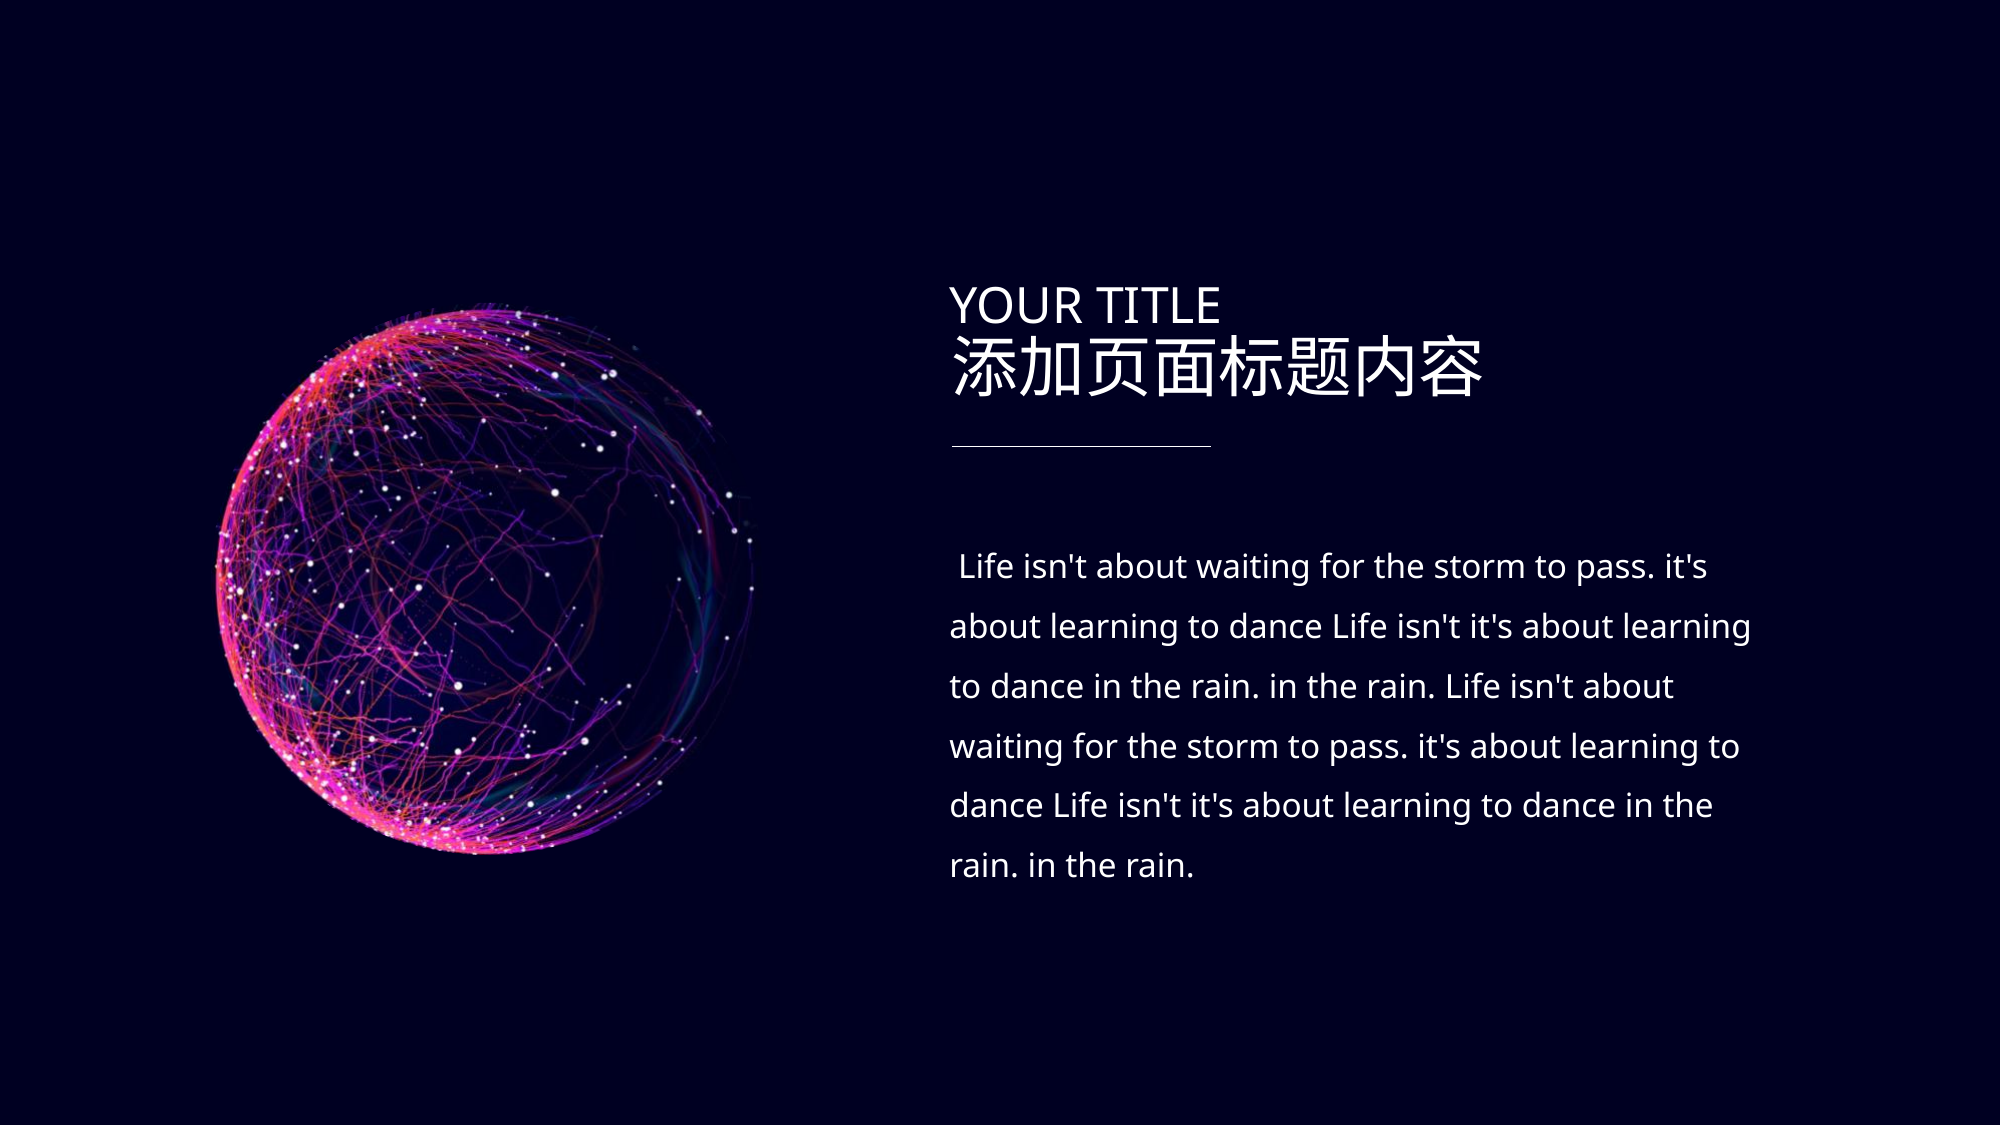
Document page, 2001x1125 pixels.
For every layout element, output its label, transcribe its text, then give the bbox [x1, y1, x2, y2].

text_box 添加页面标题内容 [937, 317, 1501, 413]
text_box Life isn't about waiting for the storm to pass. it's about learning to dance Life isn't it's about learning to dance in the rain. in the rain. Life isn't about waiting for the storm to pass. it's about learning to dance Life isn't it's about learning to dance in the rain. in the rain. [934, 517, 1790, 892]
text_box YOUR TITLE [934, 265, 1457, 338]
picture [210, 302, 764, 855]
